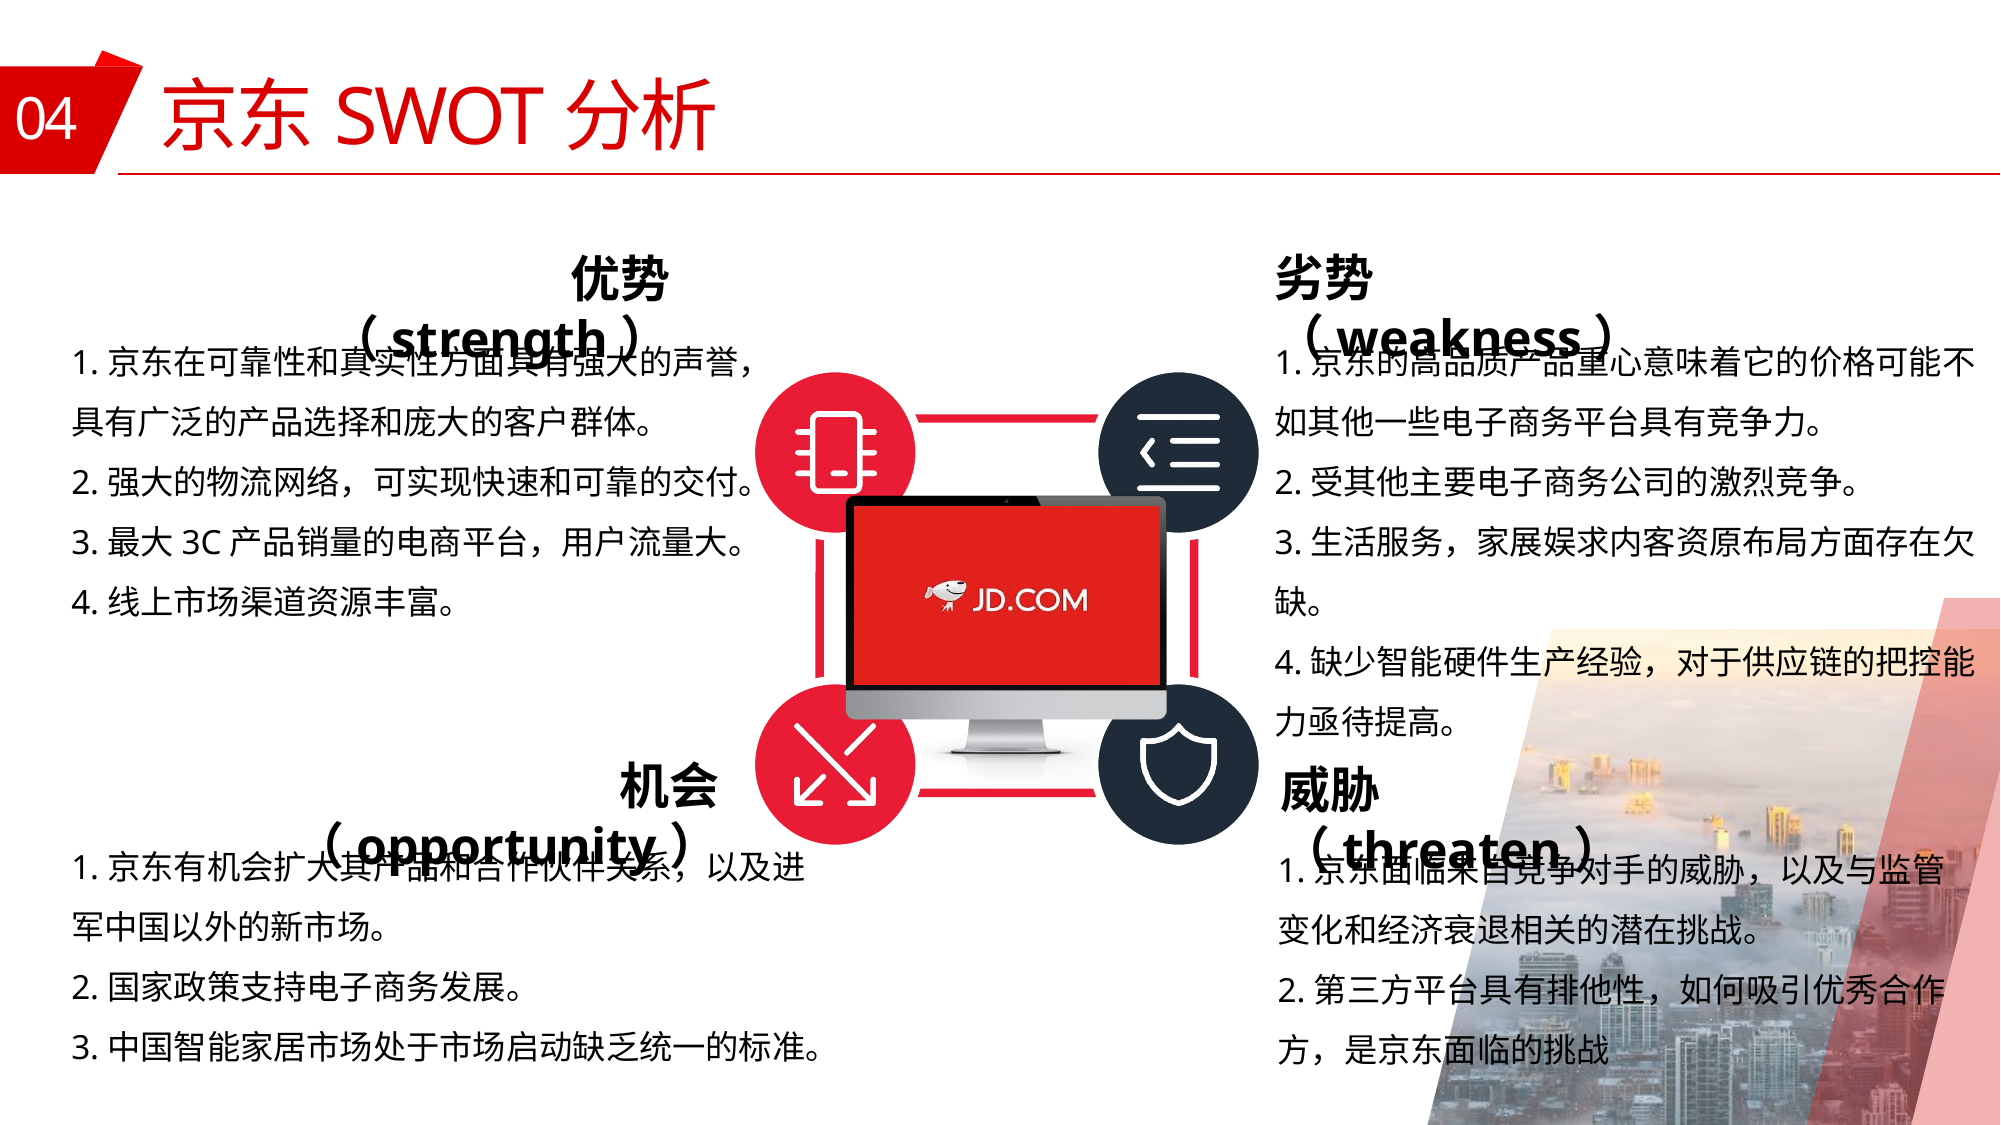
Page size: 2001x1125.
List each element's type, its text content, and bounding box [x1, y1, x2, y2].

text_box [0, 50, 2000, 175]
text_box 1.京东的高品质产品重心意味着它的价格可能不如其他一些电子商务平台具有竞争力。 2.受其他主要电子商务公司的激烈竞争。 3.生活服务，家展娱求内客资原布局方面存在欠缺。 4.缺少智能硬件生产经验，对于供应链的把控能力亟待提高。 [1259, 314, 2000, 749]
text_box 威胁（threaten） [1268, 751, 1408, 822]
text_box 1.京东有机会扩大其产品和合作伙伴关系，以及进军中国以外的新市场。 2.国家政策支持电子商务发展。 3.中国智能家居市场处于市场启动缺乏统一的标准。 [56, 818, 827, 1096]
text_box 劣势（weakness） [1259, 238, 1742, 314]
text_box 优势（strength） [260, 239, 685, 314]
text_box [750, 367, 1264, 850]
text_box 机会（opportunity） [243, 746, 734, 818]
text_box 1.京东在可靠性和真实性方面具有强大的声誉，具有广泛的产品选择和庞大的客户群体。 2.强大的物流网络，可实现快速和可靠的交付。 3.最大3C产品销量的电商平台，用户流量大。 4.线上市场渠道资源丰富。 [56, 314, 793, 639]
text_box 1.京东面临来自竞争对手的威胁，以及与监管变化和经济衰退相关的潜在挑战。 2.第三方平台具有排他性，如何吸引优秀合作方，是京东面临的挑战 [1262, 822, 1408, 1096]
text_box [1413, 597, 2000, 1125]
picture [794, 411, 1220, 806]
